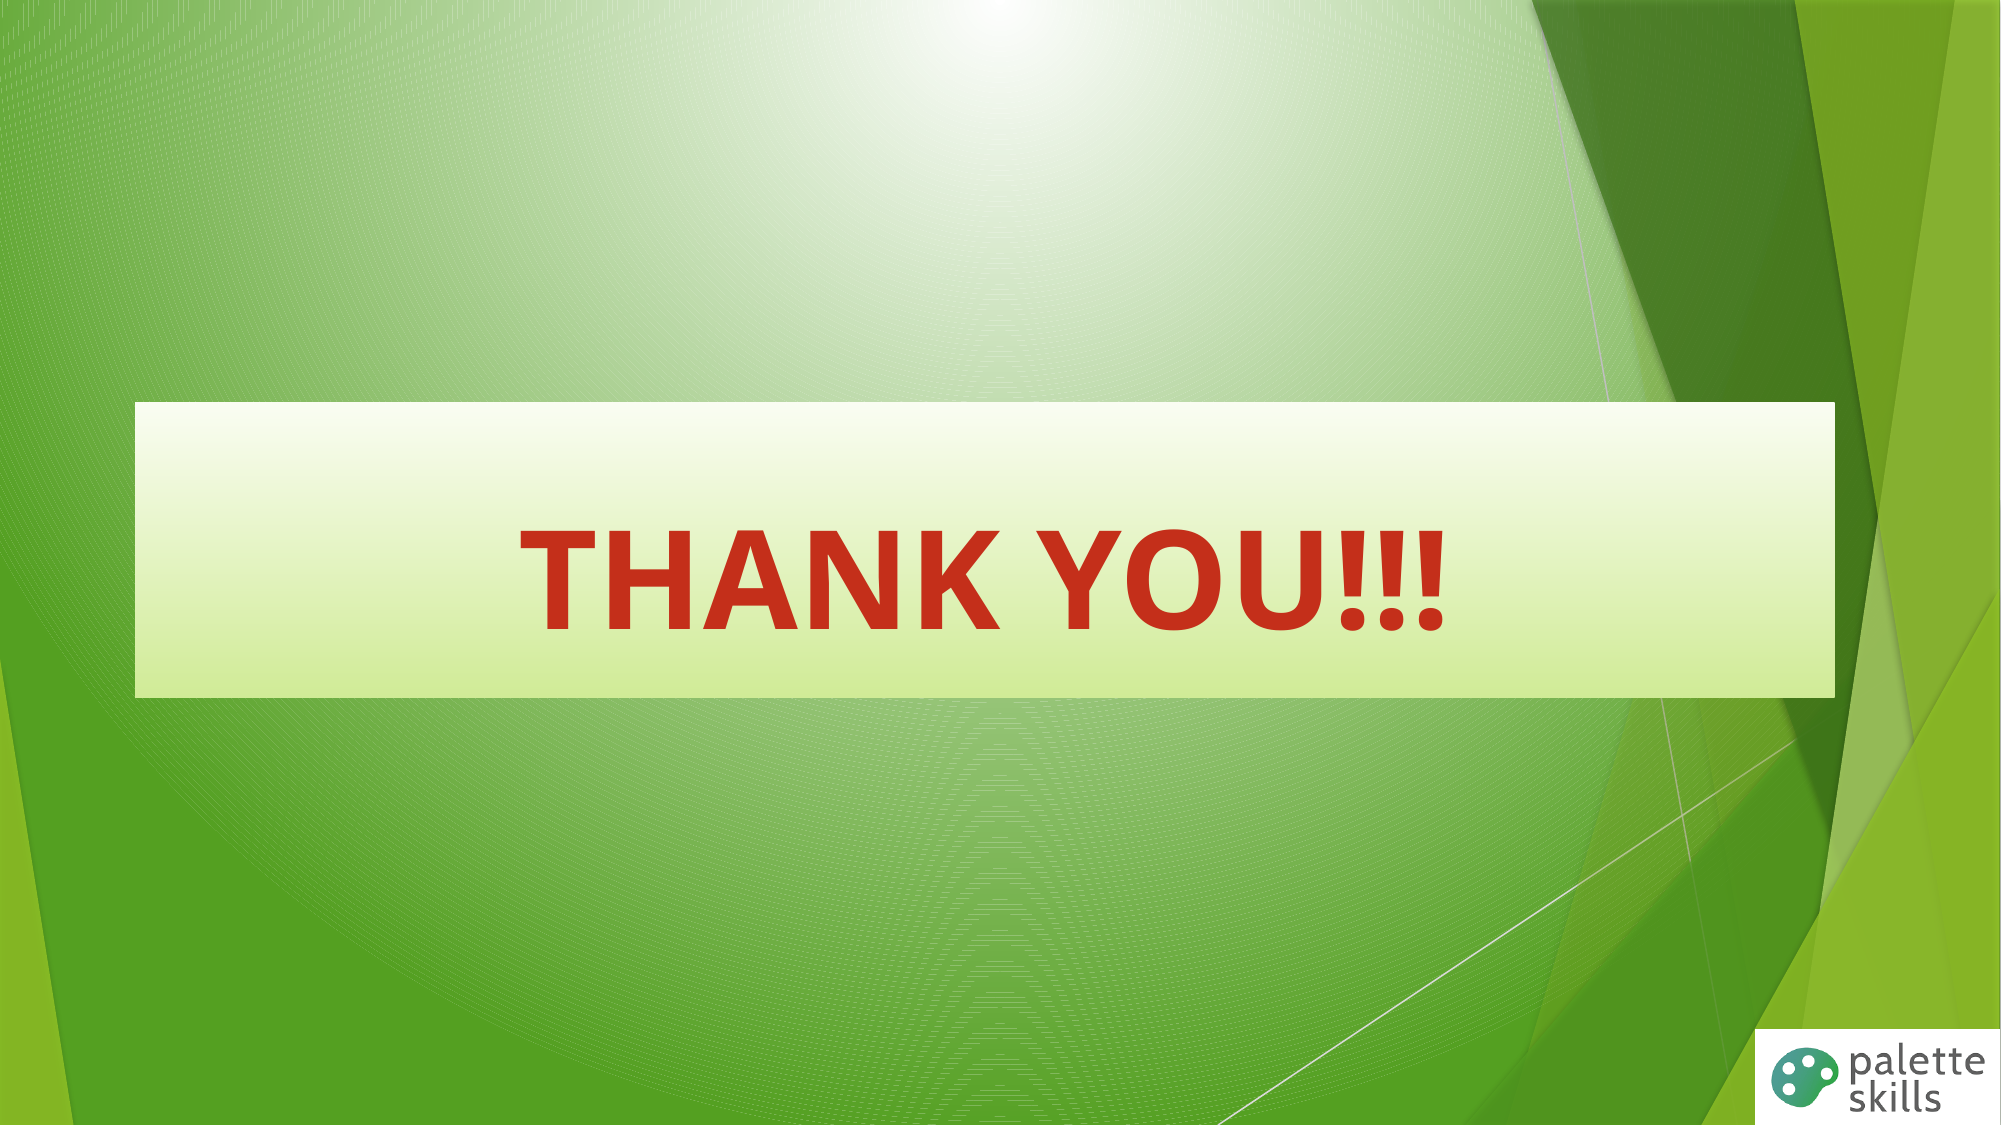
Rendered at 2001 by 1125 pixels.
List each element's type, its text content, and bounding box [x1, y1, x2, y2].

picture [1754, 1029, 2000, 1125]
title THANK YOU!!! [135, 402, 1835, 698]
